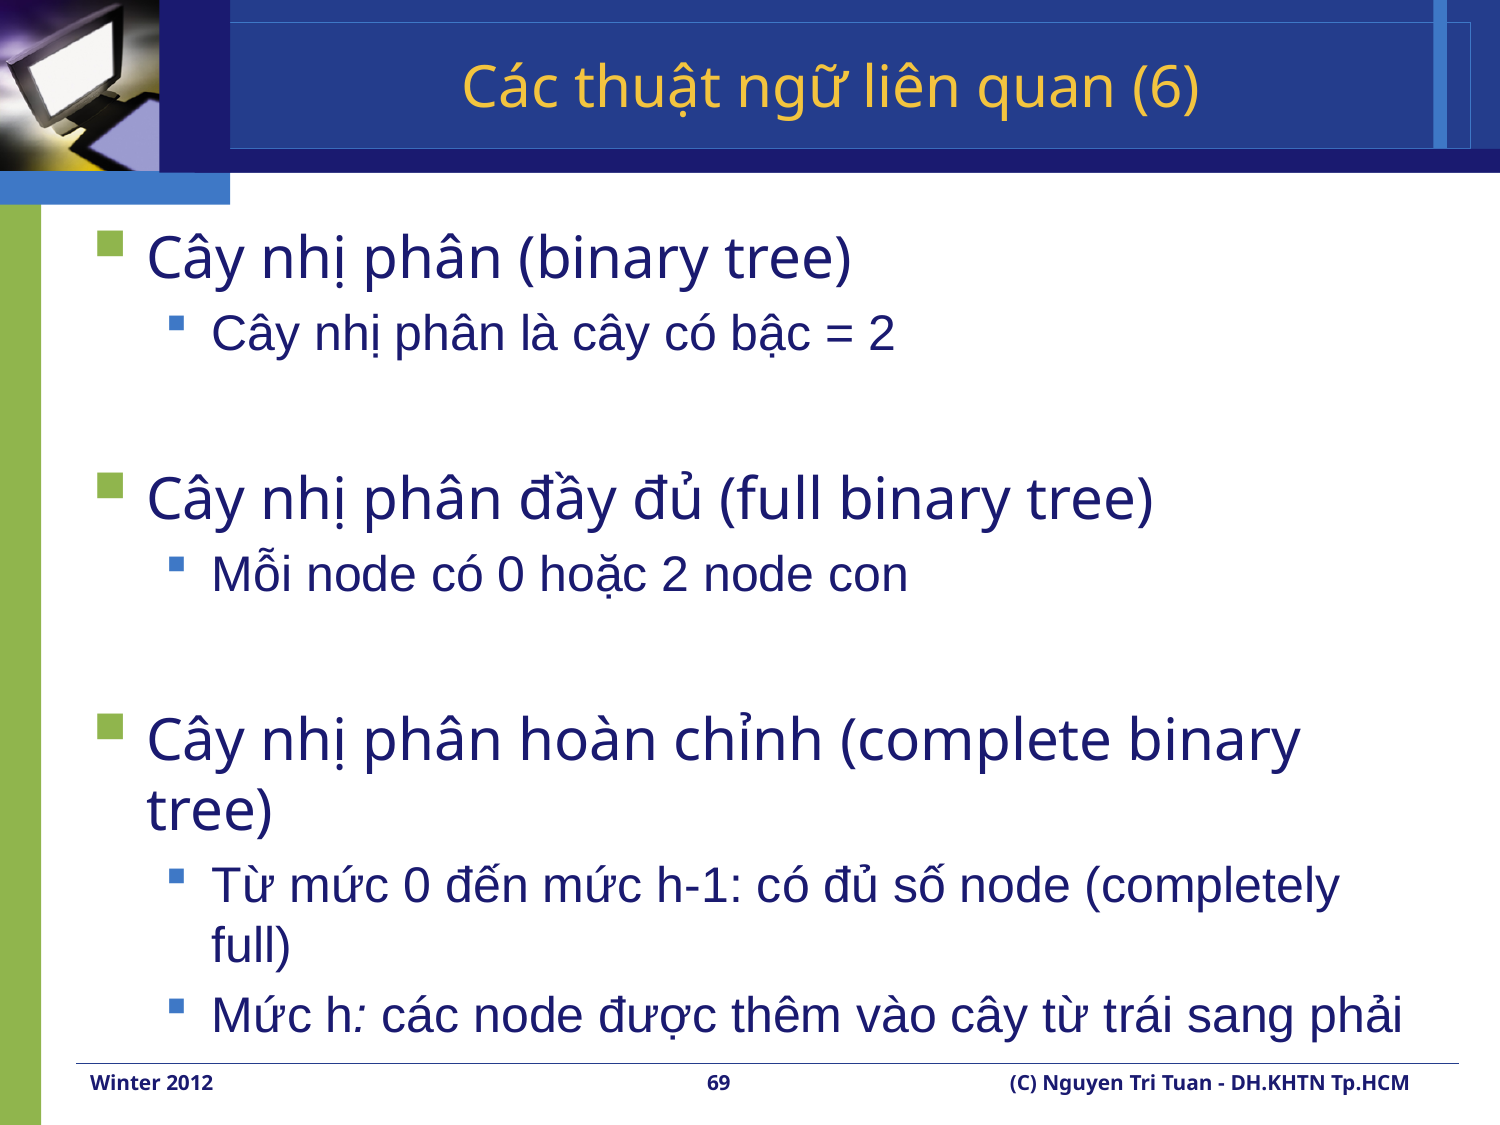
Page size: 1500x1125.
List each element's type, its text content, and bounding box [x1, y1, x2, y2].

title Các thuật ngữ liên quan (6) [225, 38, 1438, 131]
slide_number 69 [599, 1062, 838, 1125]
list Cây nhị phân (binary tree) Cây nhị phân là cây có bậc = 2 Cây nhị phân đầy đủ (full binary tree) Mỗi node có 0 hoặc 2 node con Cây nhị phân hoàn chỉnh (complete binary tree) Từ mức 0 đến mức h-1: có đủ số node (completely full) Mức h: các node được thêm vào cây từ trái sang phải [75, 212, 1450, 1050]
picture [0, 0, 159, 171]
footer (C) Nguyen Tri Tuan - DH.KHTN Tp.HCM [887, 1062, 1426, 1125]
slide_number Winter 2012 [74, 1062, 426, 1125]
